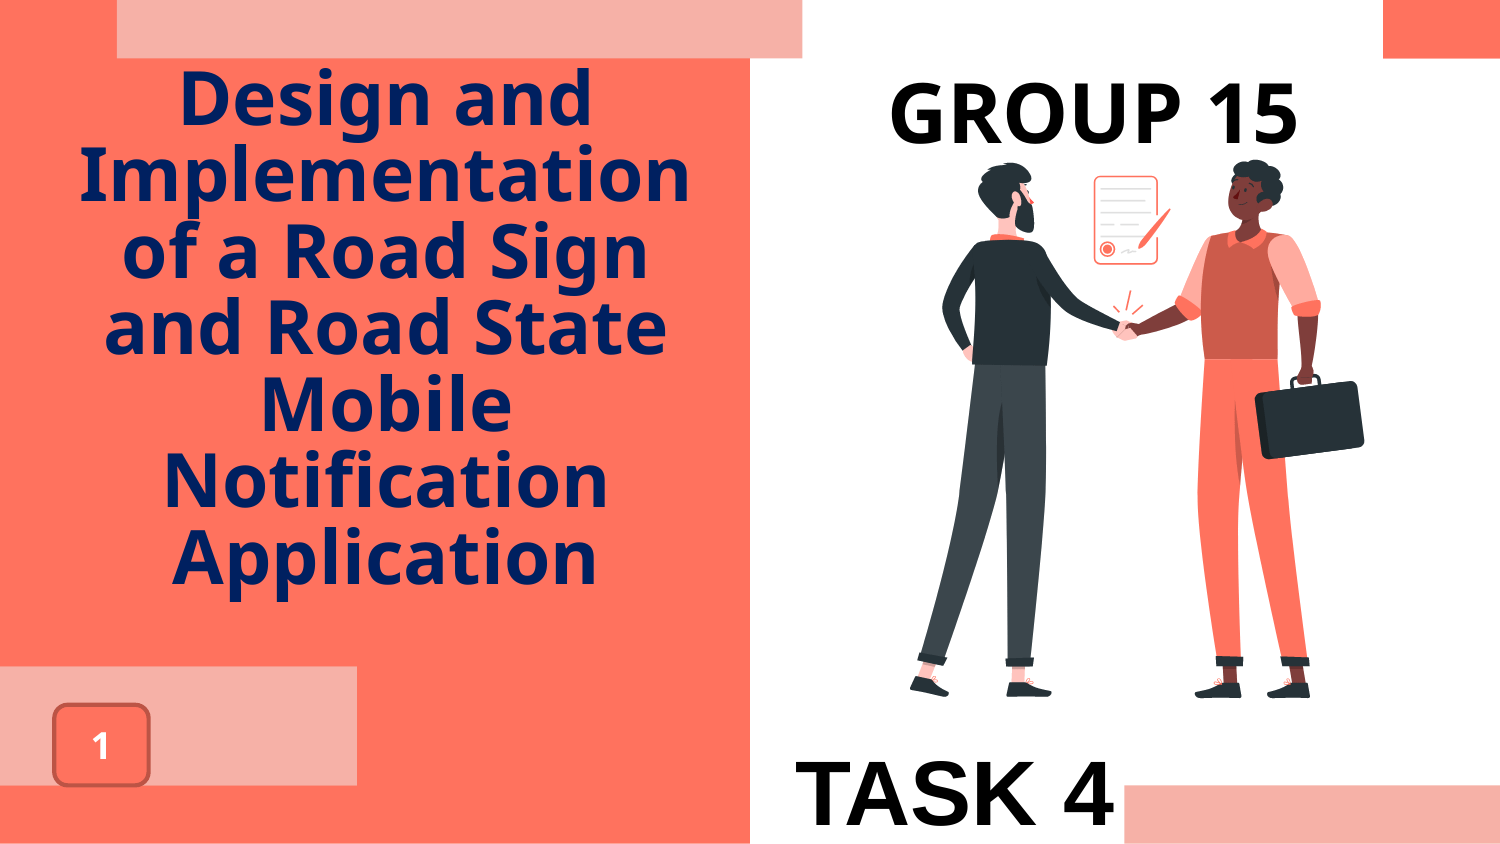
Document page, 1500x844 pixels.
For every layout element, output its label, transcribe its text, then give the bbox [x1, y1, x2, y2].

picture [839, 116, 1421, 746]
text_box 1 [52, 702, 151, 788]
text_box [144, 705, 357, 786]
text_box [0, 666, 59, 786]
title Design and Implementation of a Road Sign and Road State Mobile Notification Application [35, 139, 738, 705]
text_box GROUP 15 [819, 78, 1369, 142]
text_box TASK 4 [780, 725, 1155, 844]
